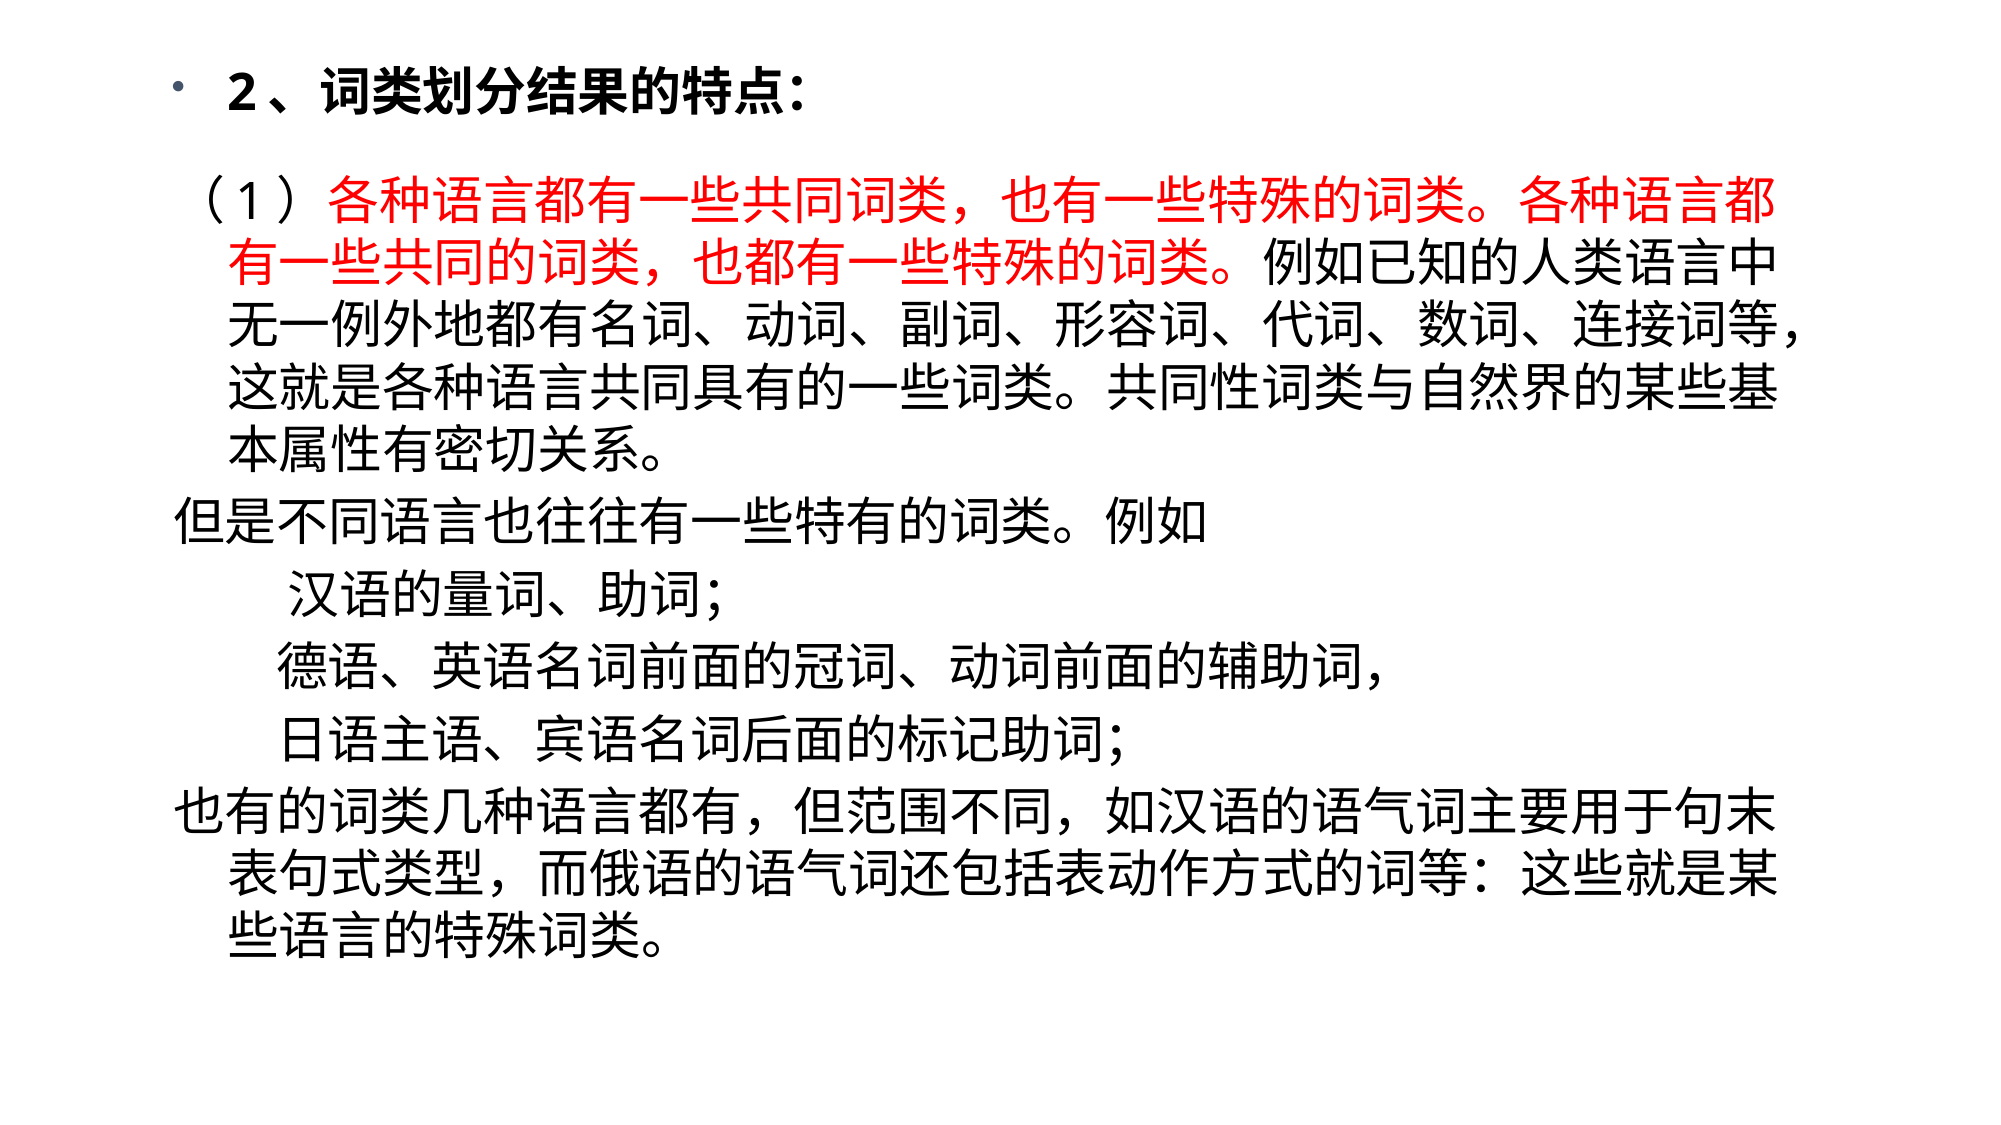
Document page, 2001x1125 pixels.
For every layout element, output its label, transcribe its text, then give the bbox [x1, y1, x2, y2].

list 2、词类划分结果的特点： （1）各种语言都有一些共同词类，也有一些特殊的词类。各种语言都有一些共同的词类，也都有一些特殊的词类。例如已知的人类语言中无一例外地都有名词、动词、副词、形容词、代词、数词、连接词等，这就是各种语言共同具有的一些词类。共同性词类与自然界的某些基本属性有密切关系。 但是不同语言也往往有一些特有的词类。例如 汉语的量词、助词； 德语、英语名词前面的冠词、动词前面的辅助词， 日语主语、宾语名词后面的标记助词； 也有的词类几种语言都有，但范围不同，如汉语的语气词主要用于句末表句式类型，而俄语的语气词还包括表动作方式的词等：这些就是某些语言的特殊词类。 [158, 51, 1842, 976]
